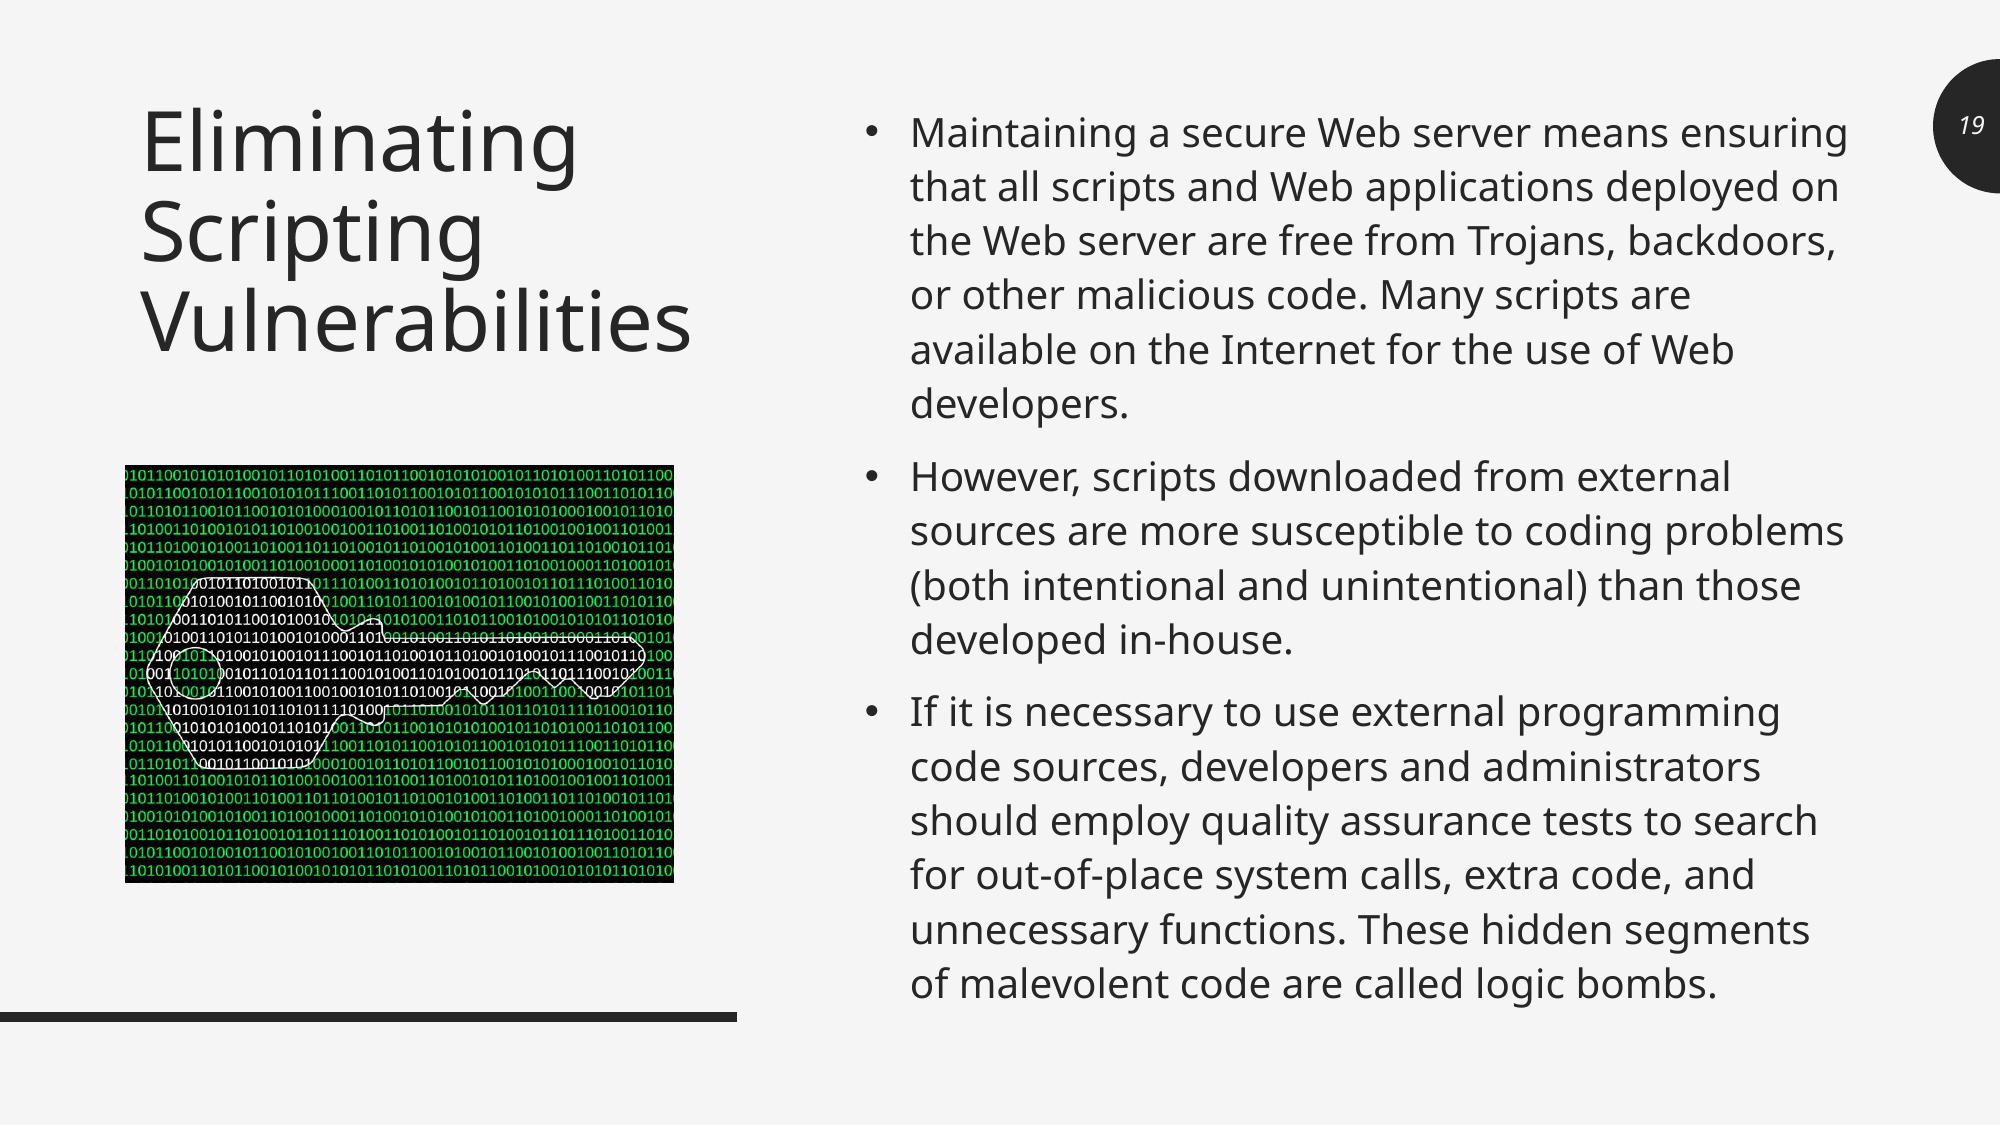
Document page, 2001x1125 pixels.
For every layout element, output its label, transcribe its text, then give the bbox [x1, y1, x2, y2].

list Maintaining a secure Web server means ensuring that all scripts and Web applications deployed on the Web server are free from Trojans, backdoors, or other malicious code. Many scripts are available on the Internet for the use of Web developers. However, scripts downloaded from external sources are more susceptible to coding problems (both intentional and unintentional) than those developed in-house. If it is necessary to use external programming code sources, developers and administrators should employ quality assurance tests to search for out-of-place system calls, extra code, and unnecessary functions. These hidden segments of malevolent code are called logic bombs. [849, 93, 1875, 1022]
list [124, 465, 674, 883]
slide_number 19 [1933, 96, 2000, 157]
title Eliminating Scripting Vulnerabilities [125, 91, 741, 406]
